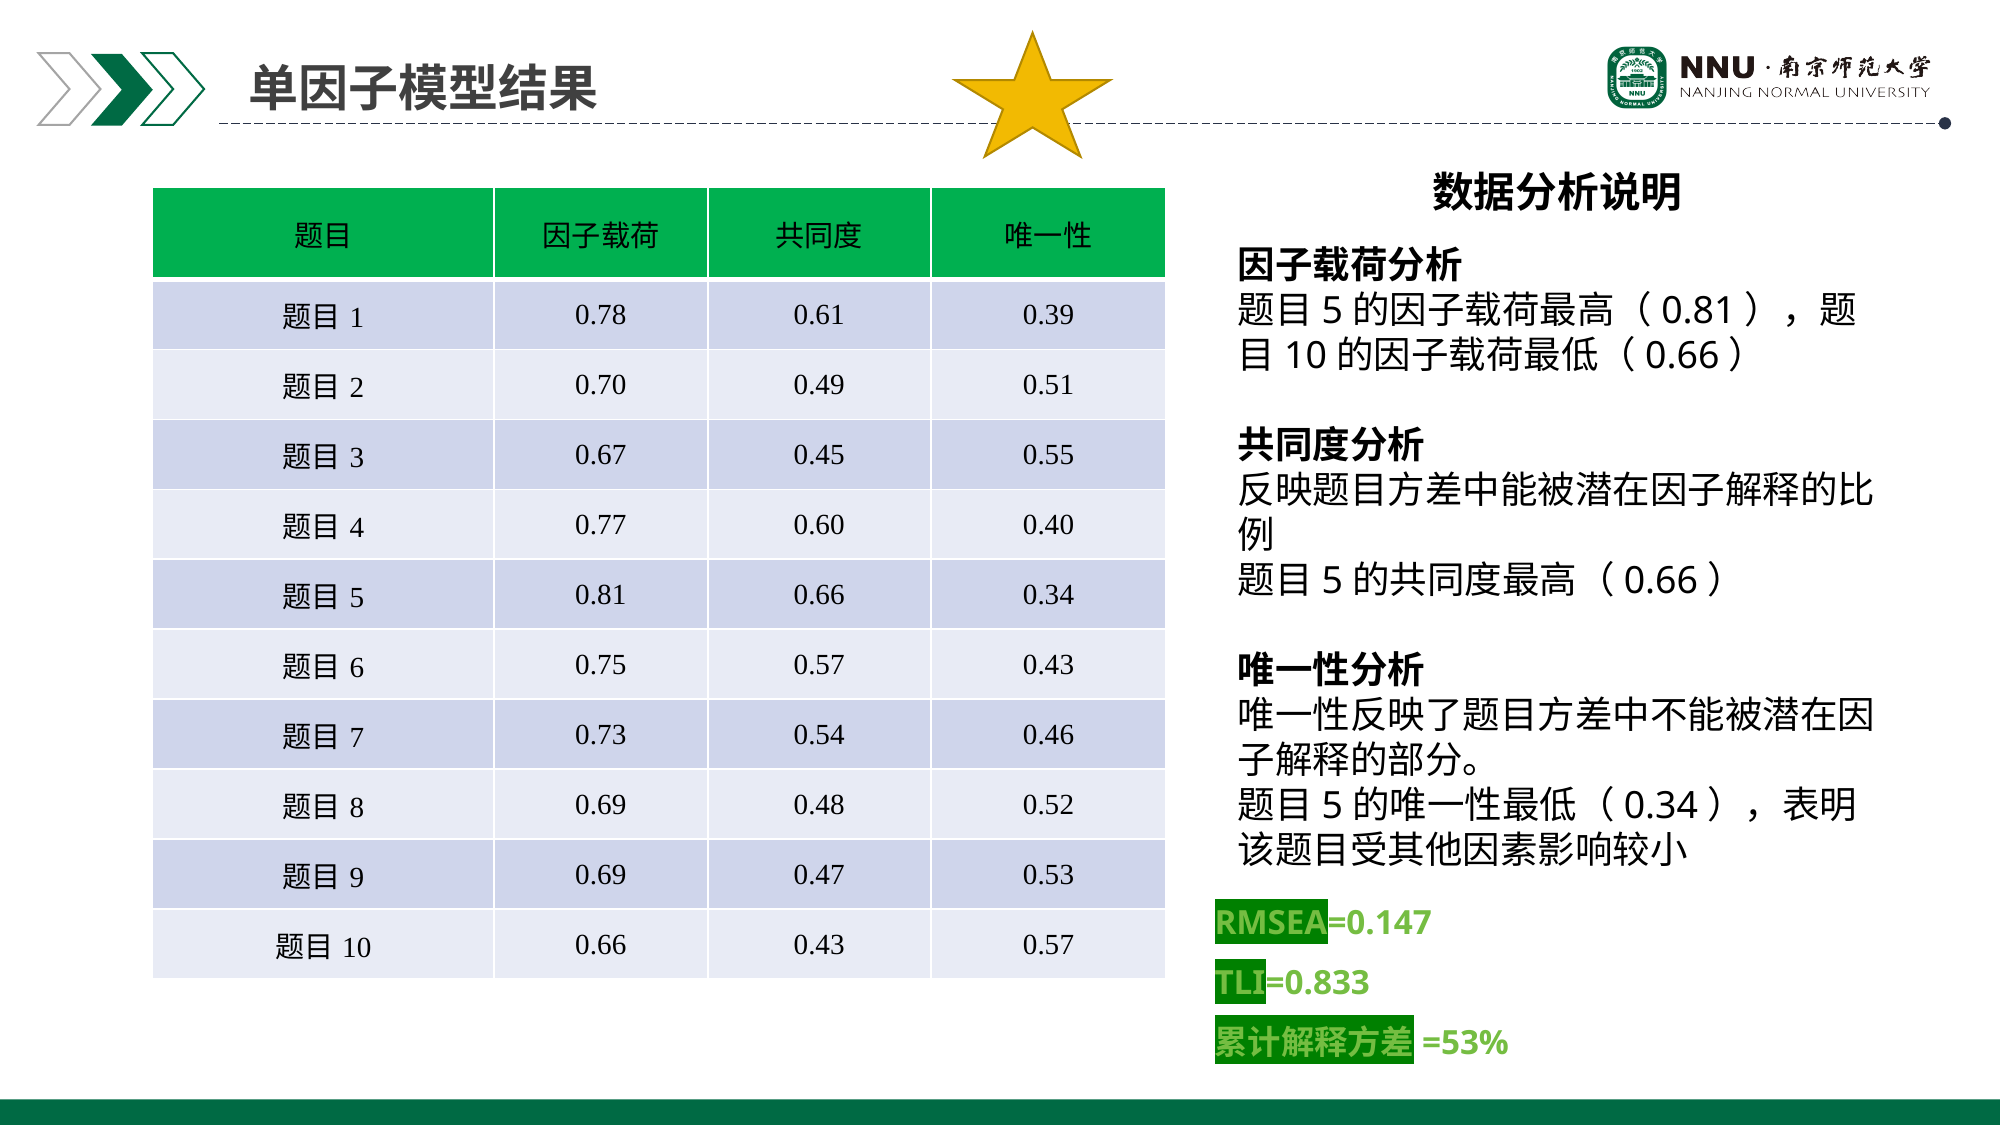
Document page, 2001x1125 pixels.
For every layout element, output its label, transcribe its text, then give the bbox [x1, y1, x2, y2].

table_cell 0.61 [709, 282, 930, 349]
table_cell 0.43 [932, 630, 1165, 698]
table_cell 0.43 [709, 910, 930, 978]
table_cell 0.52 [932, 770, 1165, 838]
table_cell 0.51 [932, 350, 1165, 419]
table_cell 0.67 [495, 420, 707, 489]
table_cell 0.40 [932, 490, 1165, 558]
table_cell 0.46 [932, 700, 1165, 768]
table_cell 0.34 [932, 560, 1165, 628]
table_cell 0.49 [709, 350, 930, 419]
table_cell 0.66 [495, 910, 707, 978]
table_cell 0.54 [709, 700, 930, 768]
table_cell 0.57 [932, 910, 1165, 978]
table_cell 题目3 [153, 420, 493, 489]
table_header 唯一性 [932, 188, 1165, 277]
table_cell 题目2 [153, 350, 493, 419]
table_cell 题目6 [153, 630, 493, 698]
table_cell 0.47 [709, 840, 930, 908]
table_header 共同度 [709, 188, 930, 277]
text_box [142, 53, 205, 125]
text_box [0, 1098, 2000, 1125]
table_cell 0.53 [932, 840, 1165, 908]
table_cell 题目10 [153, 910, 493, 978]
text_box 数据分析说明 因子载荷分析 题目5的因子载荷最高（0.81），题目10的因子载荷最低（0.66） 共同度分析 反映题目方差中能被潜在因子解释的比例 题目5的共同度最高（0.66） 唯一性分析 唯一性反映了题目方差中不能被潜在因子解释的部分。 题目5的唯一性最低（0.34），表明该题目受其他因素影响较小 [1222, 158, 1892, 873]
table_cell 0.57 [709, 630, 930, 698]
table_cell 0.66 [709, 560, 930, 628]
text_box [951, 29, 1114, 122]
text_box [38, 53, 101, 125]
table_cell 0.39 [932, 282, 1165, 349]
table_cell 0.81 [495, 560, 707, 628]
table_header 题目 [153, 188, 493, 277]
table_cell 0.78 [495, 282, 707, 349]
picture [1583, 0, 1960, 215]
table_cell 题目9 [153, 840, 493, 908]
text_box [982, 124, 1083, 160]
text_box 单因子模型结果 [233, 49, 614, 122]
table_cell 0.45 [709, 420, 930, 489]
table_cell 题目7 [153, 700, 493, 768]
table_cell 题目1 [153, 282, 493, 349]
table_cell 题目5 [153, 560, 493, 628]
table_header 因子载荷 [495, 188, 707, 277]
table_cell 0.48 [709, 770, 930, 838]
text_box RMSEA=0.147 TLI=0.833 累计解释方差=53% [1199, 873, 1924, 1069]
table_cell 0.69 [495, 770, 707, 838]
table_cell 0.60 [709, 490, 930, 558]
table_cell 0.73 [495, 700, 707, 768]
table_cell 0.70 [495, 350, 707, 419]
table_cell 0.69 [495, 840, 707, 908]
table_cell 题目8 [153, 770, 493, 838]
table_cell 0.75 [495, 630, 707, 698]
table_cell 题目4 [153, 490, 493, 558]
text_box [90, 53, 153, 126]
table_cell 0.77 [495, 490, 707, 558]
table_cell 0.55 [932, 420, 1165, 489]
